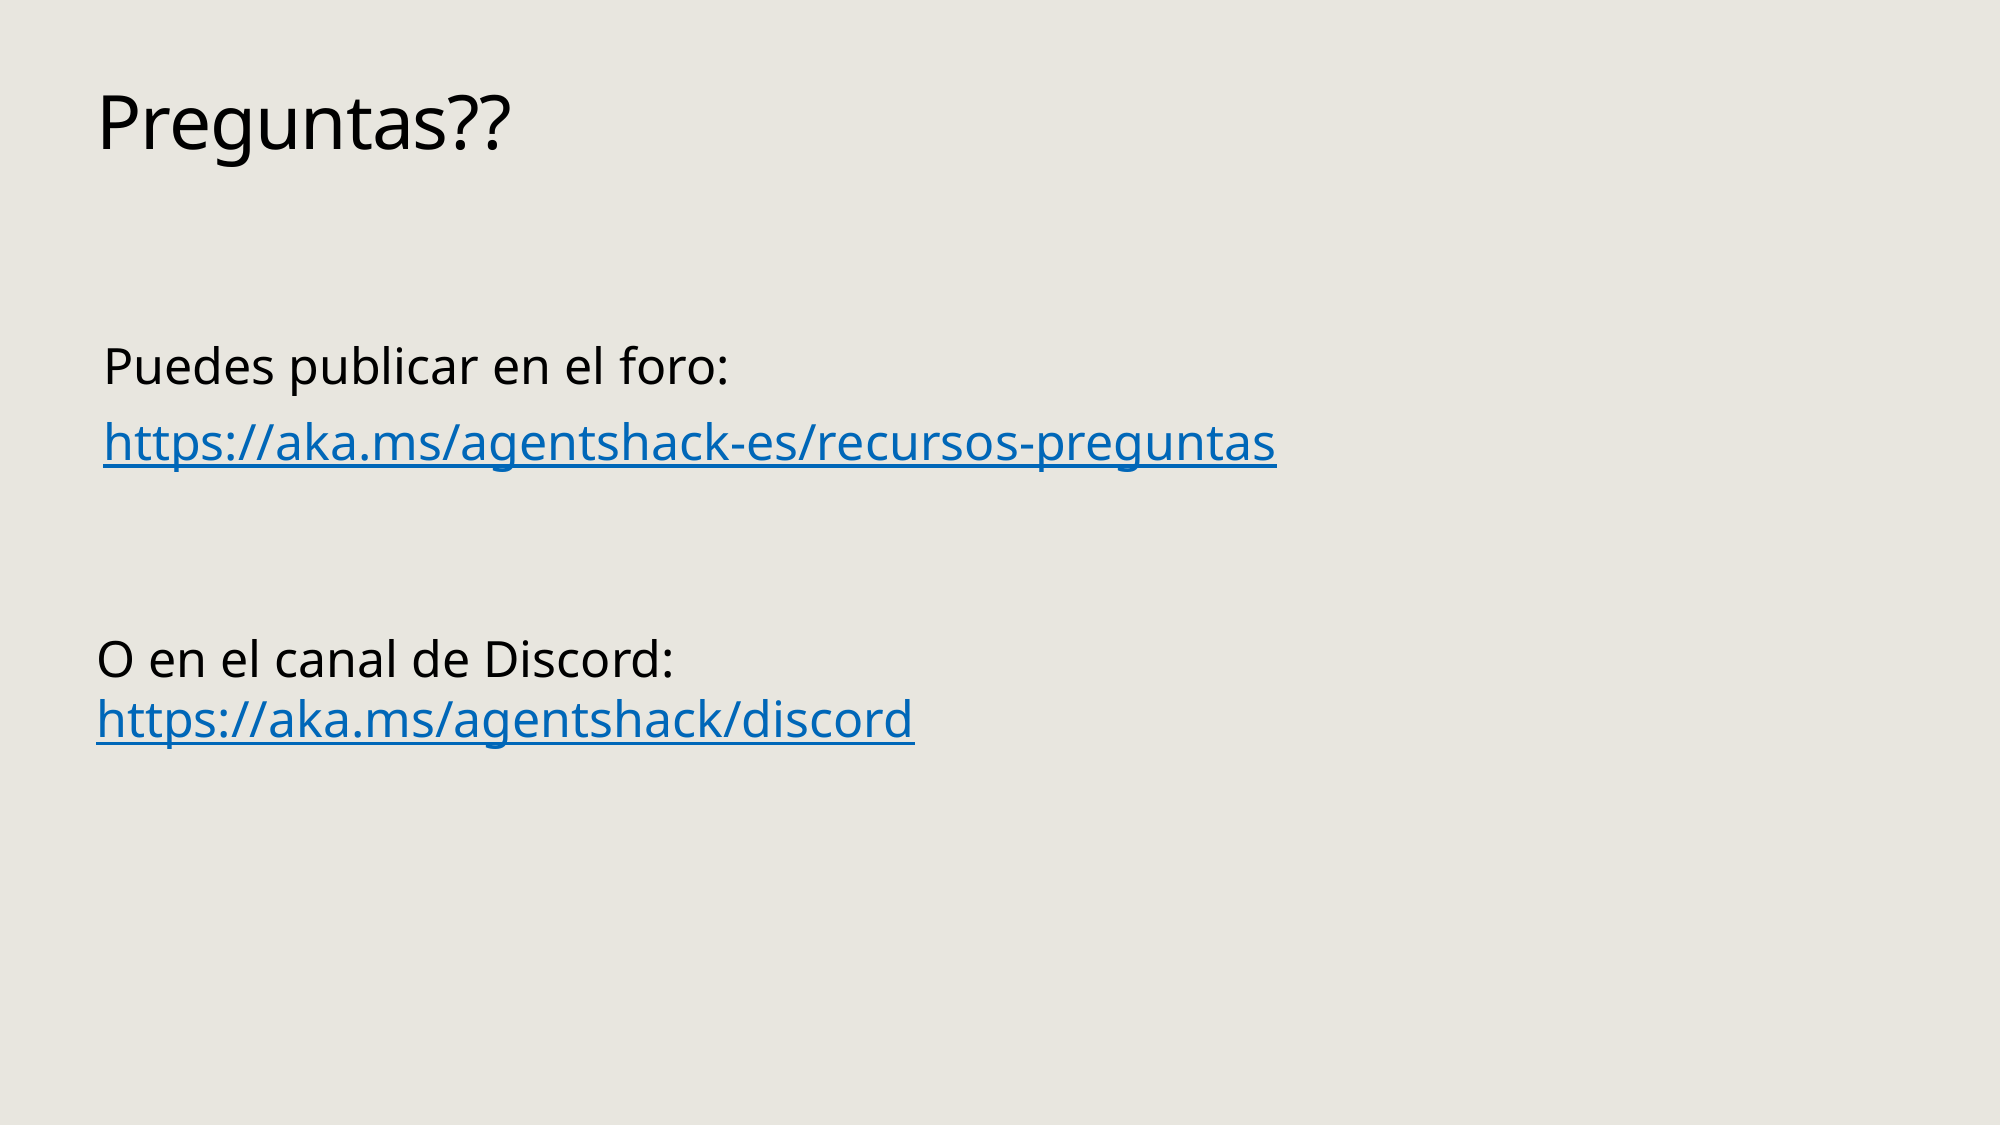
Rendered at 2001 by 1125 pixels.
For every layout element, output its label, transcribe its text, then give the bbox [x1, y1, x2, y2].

text_box Puedes publicar en el foro: [88, 327, 1427, 403]
title Preguntas?? [96, 75, 1904, 166]
text_box https://aka.ms/agentshack-es/recursos-preguntas [88, 403, 1312, 487]
text_box O en el canal de Discord: https://aka.ms/agentshack/discord [81, 620, 1420, 884]
